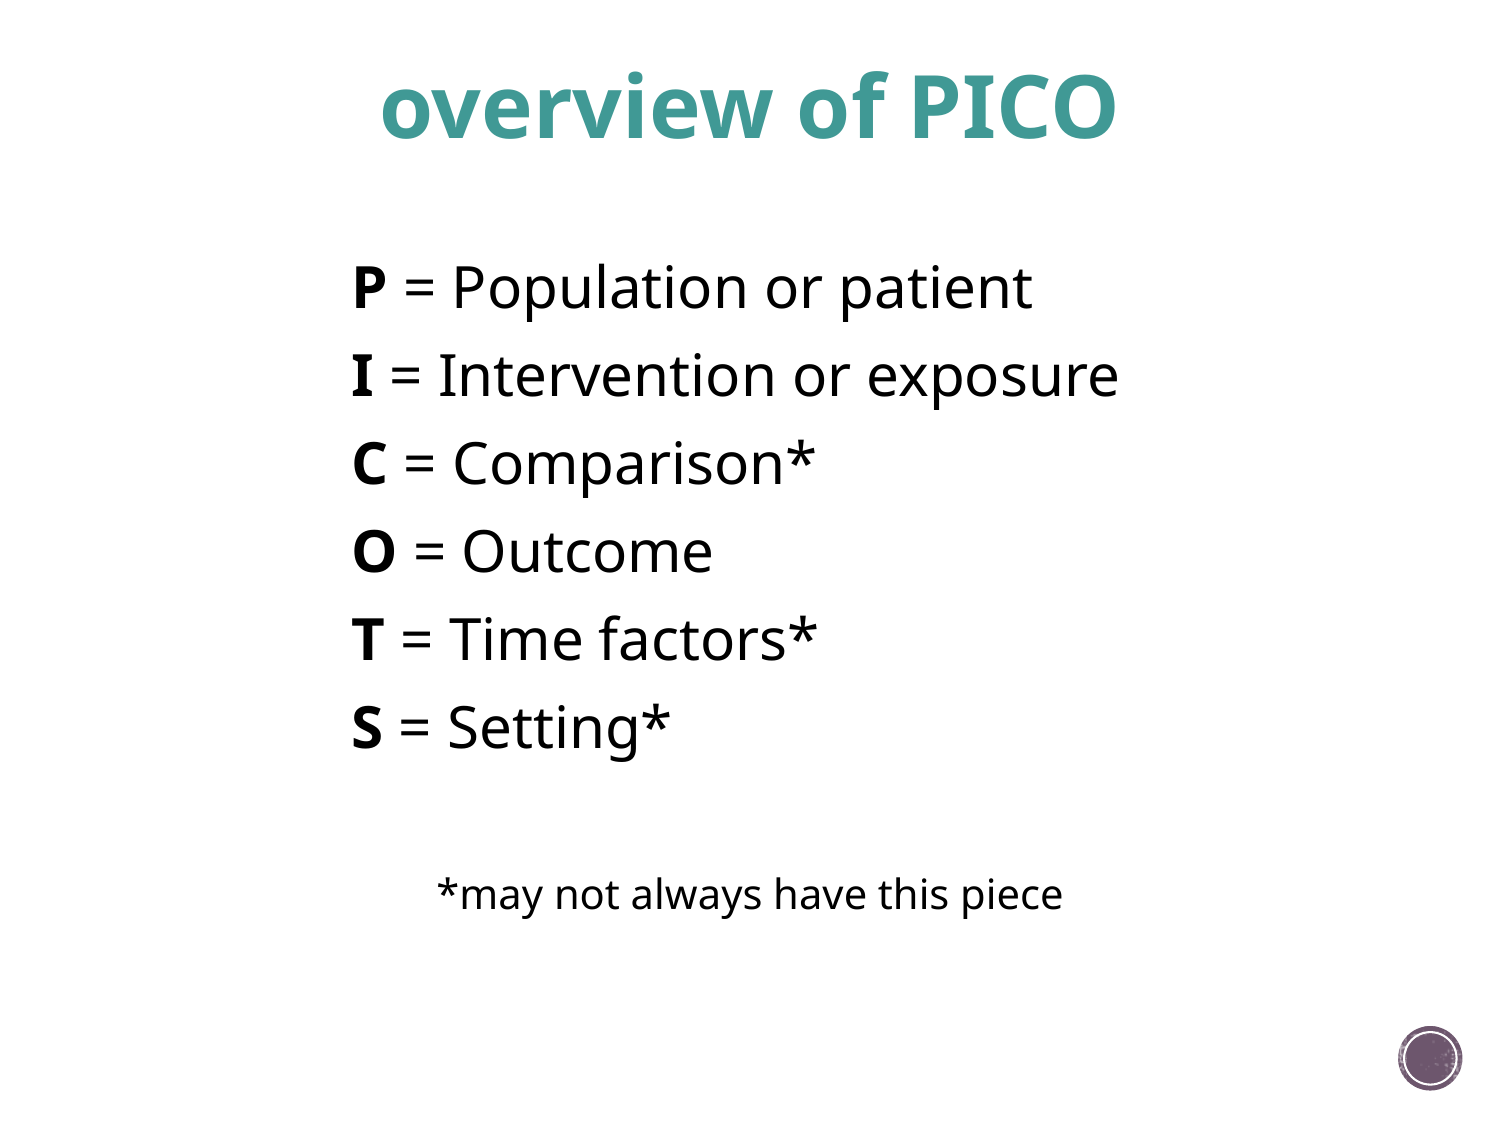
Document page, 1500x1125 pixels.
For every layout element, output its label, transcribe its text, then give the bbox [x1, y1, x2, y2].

title overview of PICO [0, 31, 1500, 190]
list P = Population or patient I = Intervention or exposure C = Comparison* O = Outcome T = Time factors* S = Setting* *may not always have this piece [336, 250, 1164, 974]
